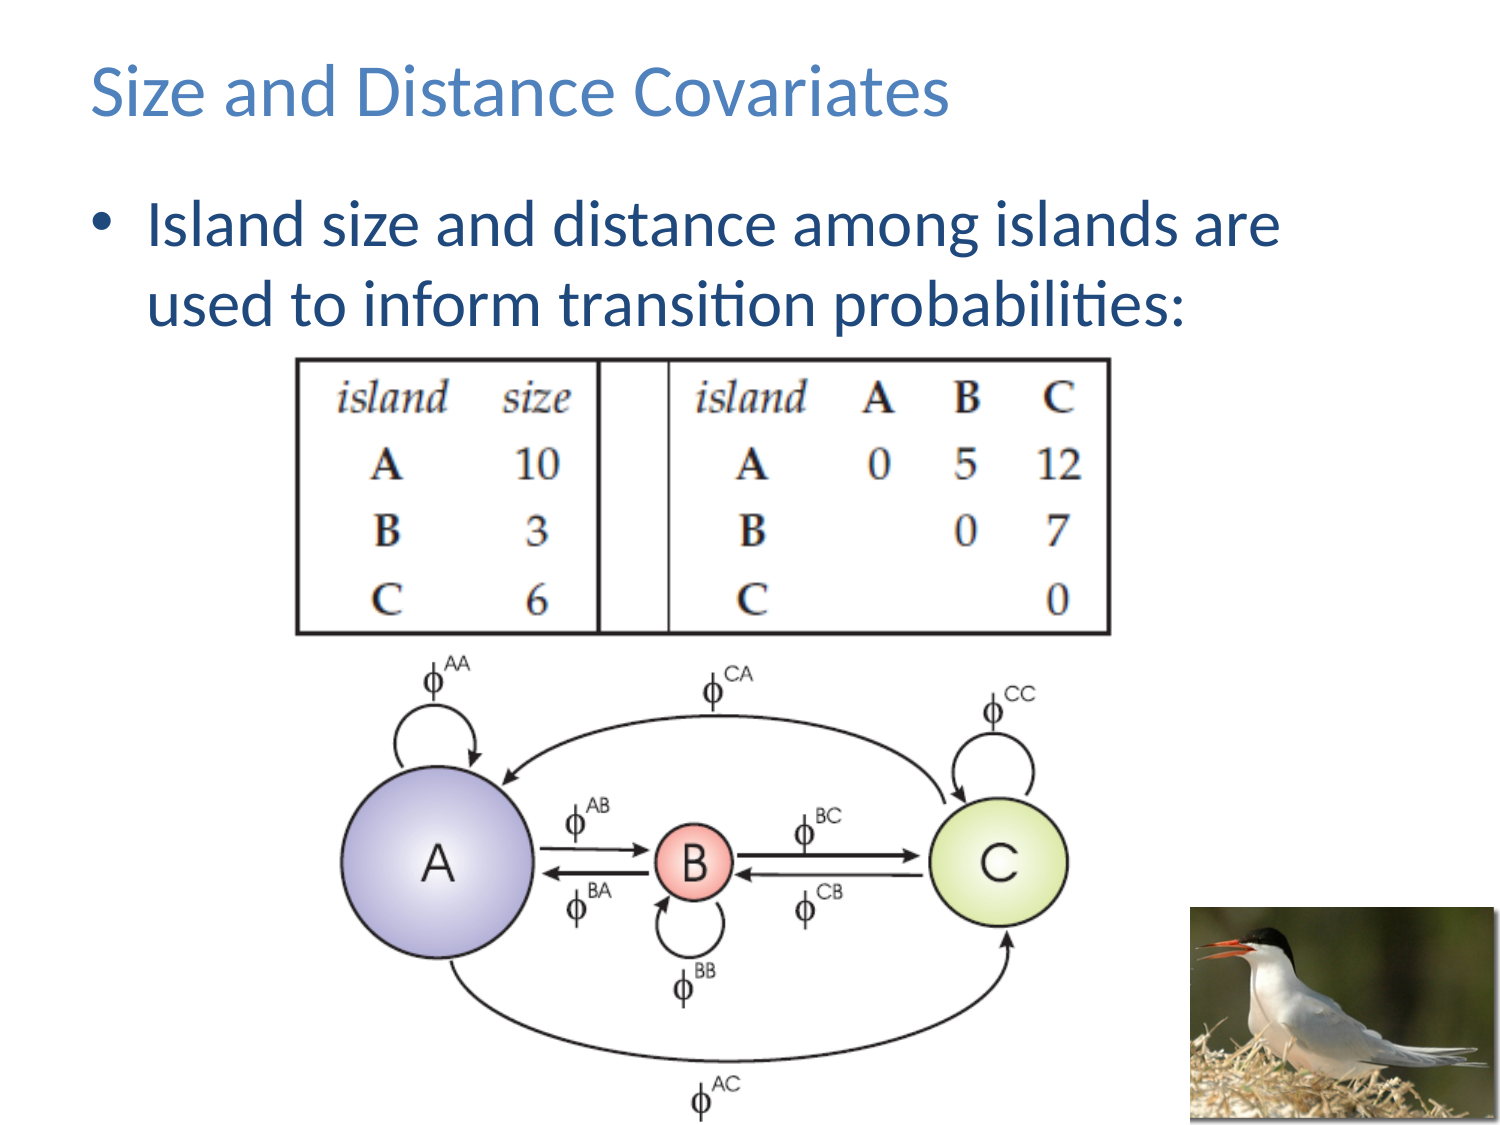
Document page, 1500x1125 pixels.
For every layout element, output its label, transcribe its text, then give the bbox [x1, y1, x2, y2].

picture [1190, 906, 1500, 1125]
list Island size and distance among islands are used to inform transition probabilities: [75, 172, 1425, 1090]
picture [289, 349, 1121, 1125]
title Size and Distance Covariates [75, 30, 1425, 144]
